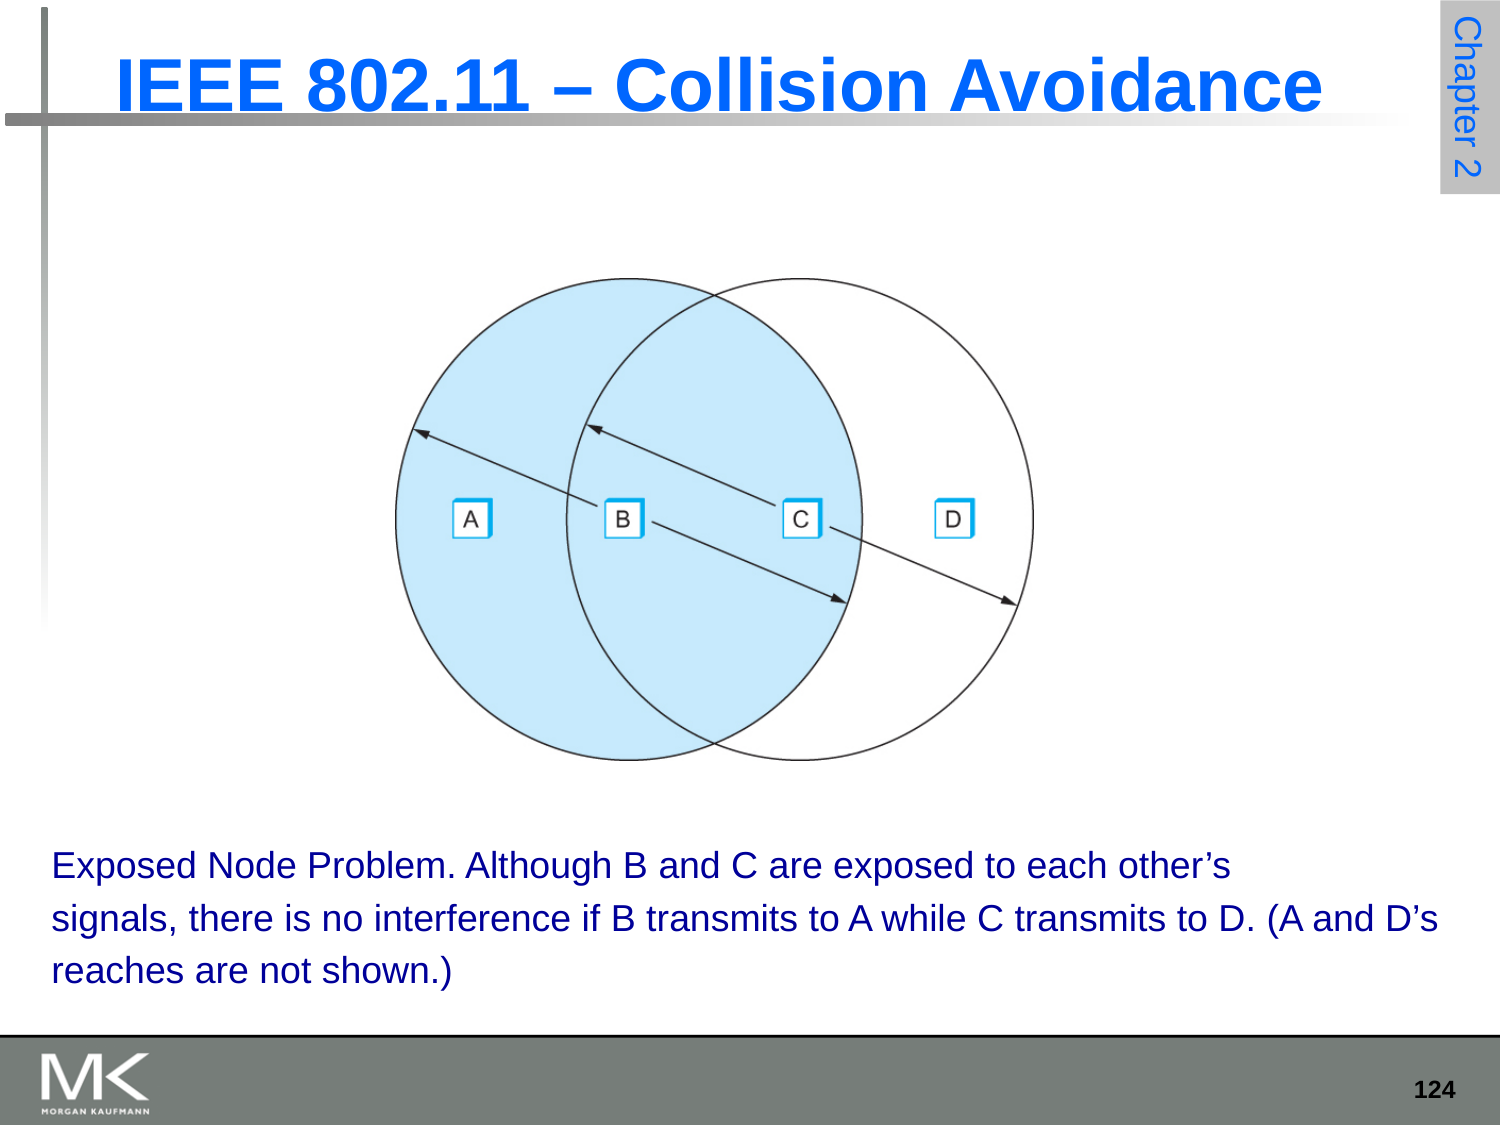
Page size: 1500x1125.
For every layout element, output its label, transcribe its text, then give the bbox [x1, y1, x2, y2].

title IEEE 802.11 – Collision Avoidance [100, 28, 1459, 135]
picture [395, 278, 1034, 761]
picture [29, 1046, 160, 1123]
text_box Exposed Node Problem. Although B and C are exposed to each other’s signals, there is no interference if B transmits to A while C transmits to D. (A and D’s reaches are not shown.) [36, 834, 1455, 999]
